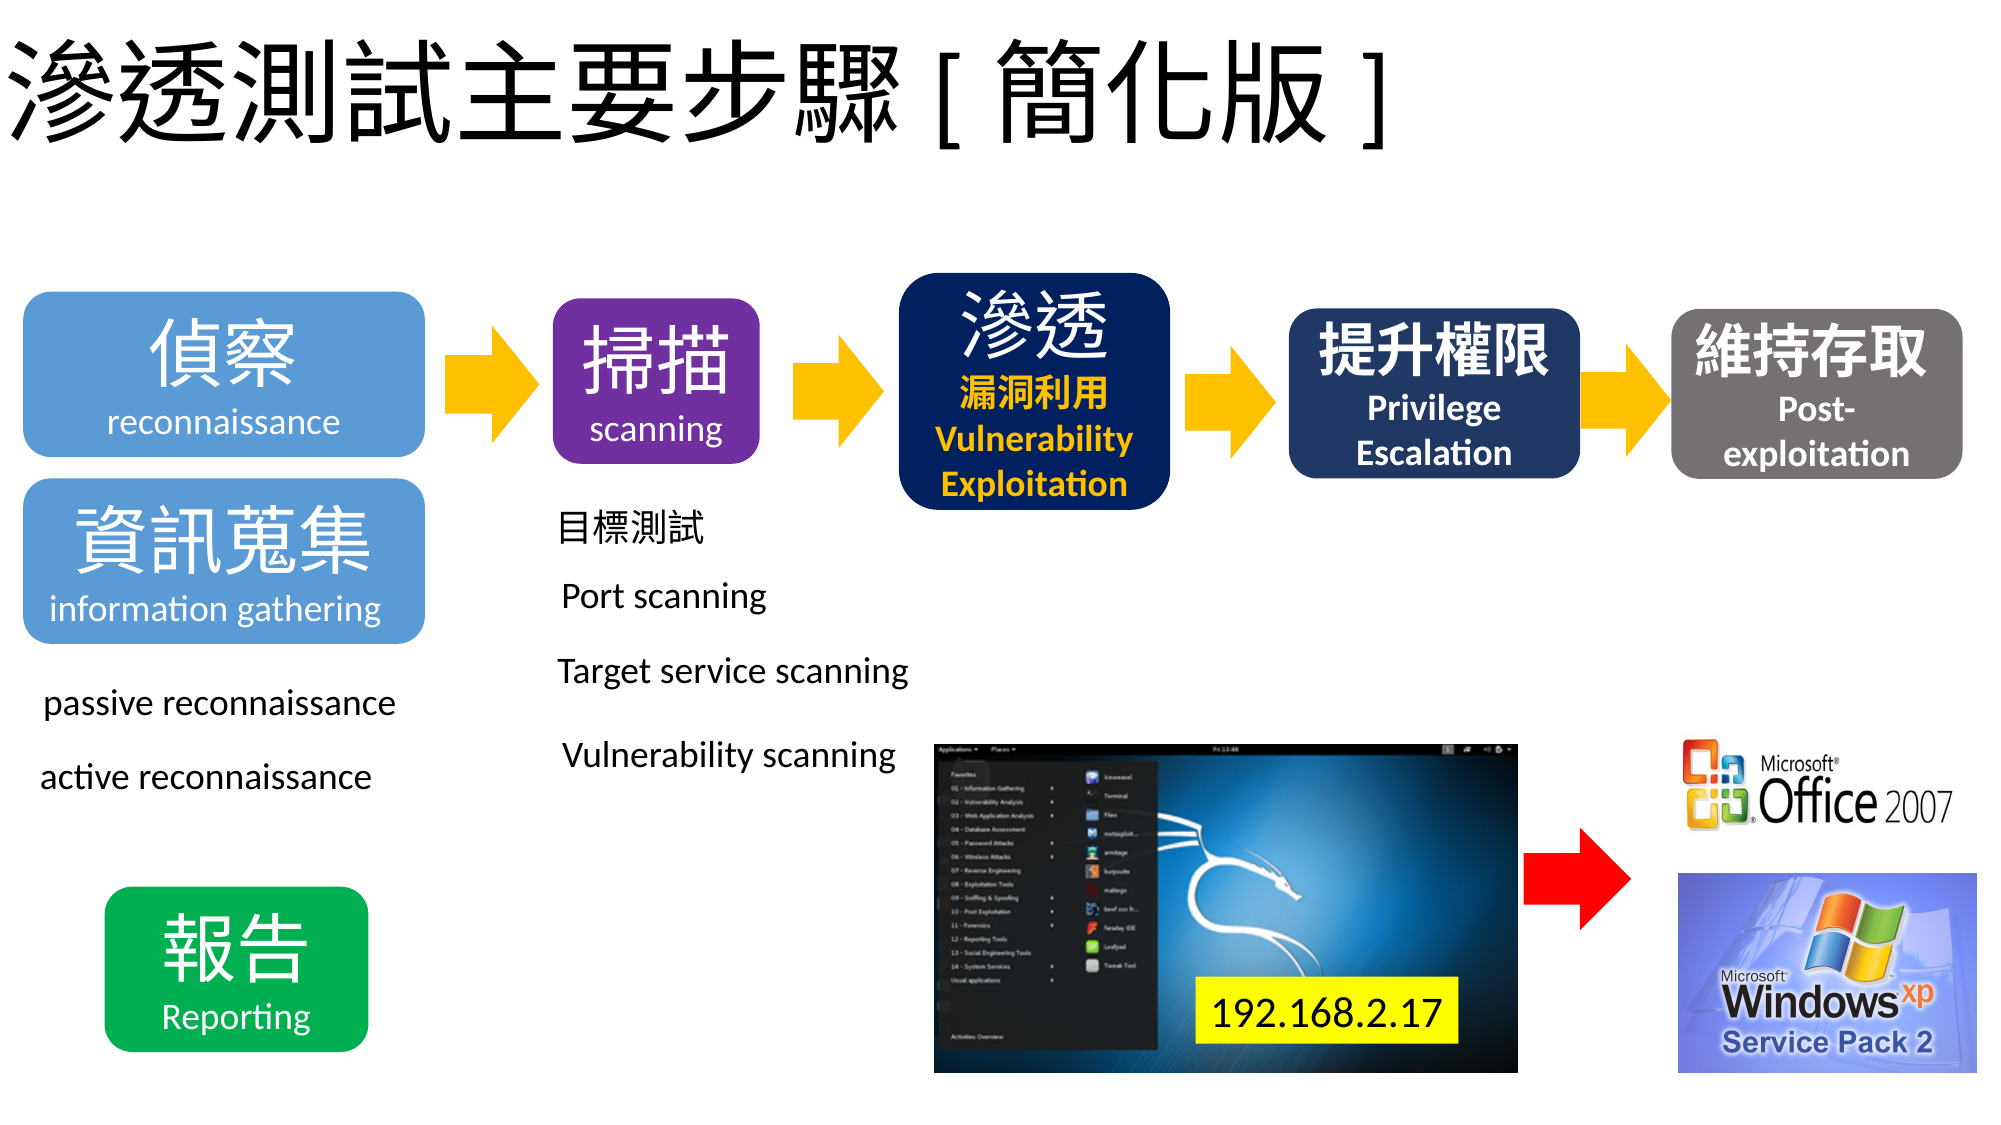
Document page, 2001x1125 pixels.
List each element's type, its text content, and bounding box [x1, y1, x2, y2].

text_box 維持存取Post-exploitation [1670, 307, 1964, 480]
text_box Port scanning [546, 563, 791, 624]
text_box [444, 322, 541, 447]
text_box [1184, 342, 1278, 463]
text_box 掃描 scanning [551, 297, 761, 465]
text_box 資訊蒐集 information gathering [22, 477, 426, 645]
text_box 提升權限 Privilege Escalation [1287, 307, 1582, 480]
text_box active reconnaissance [25, 744, 388, 805]
text_box [1522, 825, 1633, 933]
text_box Vulnerability scanning [547, 722, 920, 783]
picture [1663, 722, 1977, 835]
text_box 滲透 漏洞利用 Vulnerability Exploitation [897, 271, 1172, 511]
picture [934, 744, 1518, 1073]
text_box [792, 331, 886, 452]
text_box 偵察 reconnaissance [22, 290, 426, 459]
text_box 目標測試 [540, 497, 721, 557]
text_box 滲透測試主要步驟[簡化版] [0, 14, 1407, 165]
text_box [1579, 340, 1673, 461]
picture [1678, 873, 1977, 1073]
text_box passive reconnaissance [28, 671, 412, 731]
text_box 報告 Reporting [103, 885, 370, 1054]
text_box Target service scanning [542, 638, 933, 699]
